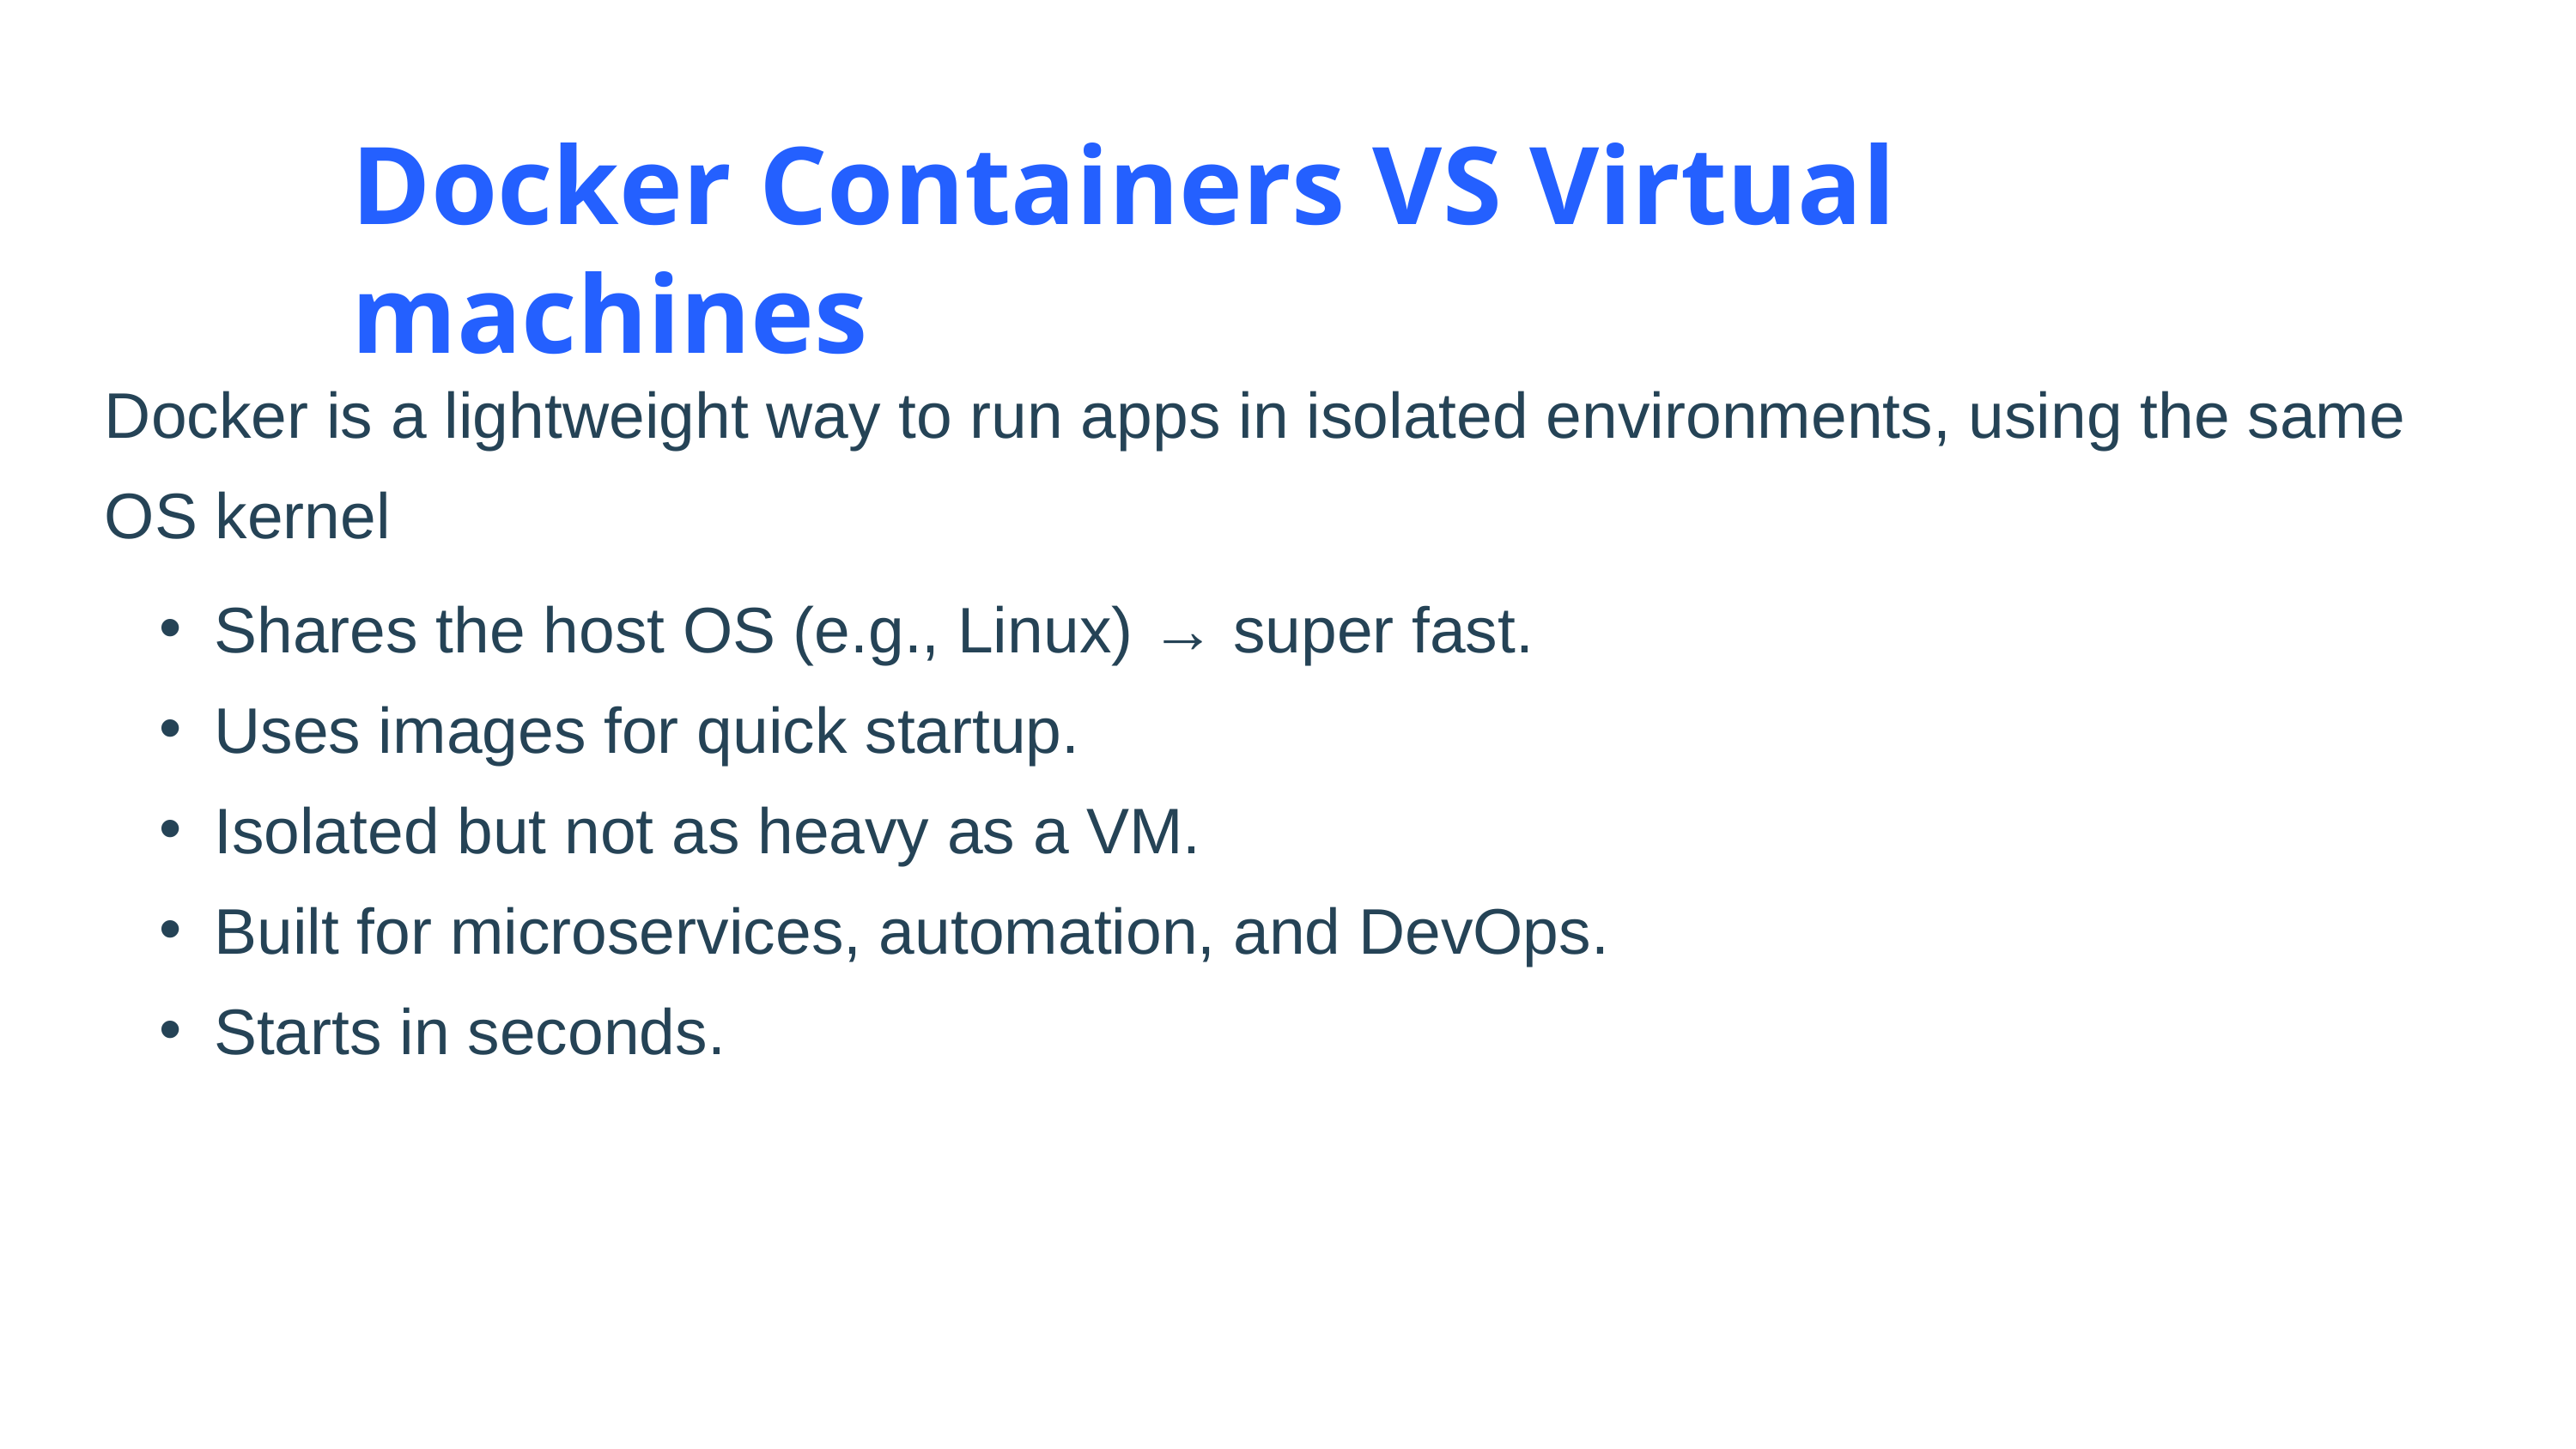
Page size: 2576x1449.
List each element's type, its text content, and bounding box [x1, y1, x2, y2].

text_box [351, 167, 2225, 338]
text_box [104, 367, 2461, 563]
text_box Shares the host OS (e.g., Linux) → super fast. Uses images for quick startup. Isolated but not as heavy as a VM. Built for microservices, automation, and DevOps. Starts in seconds. [104, 571, 2432, 1068]
